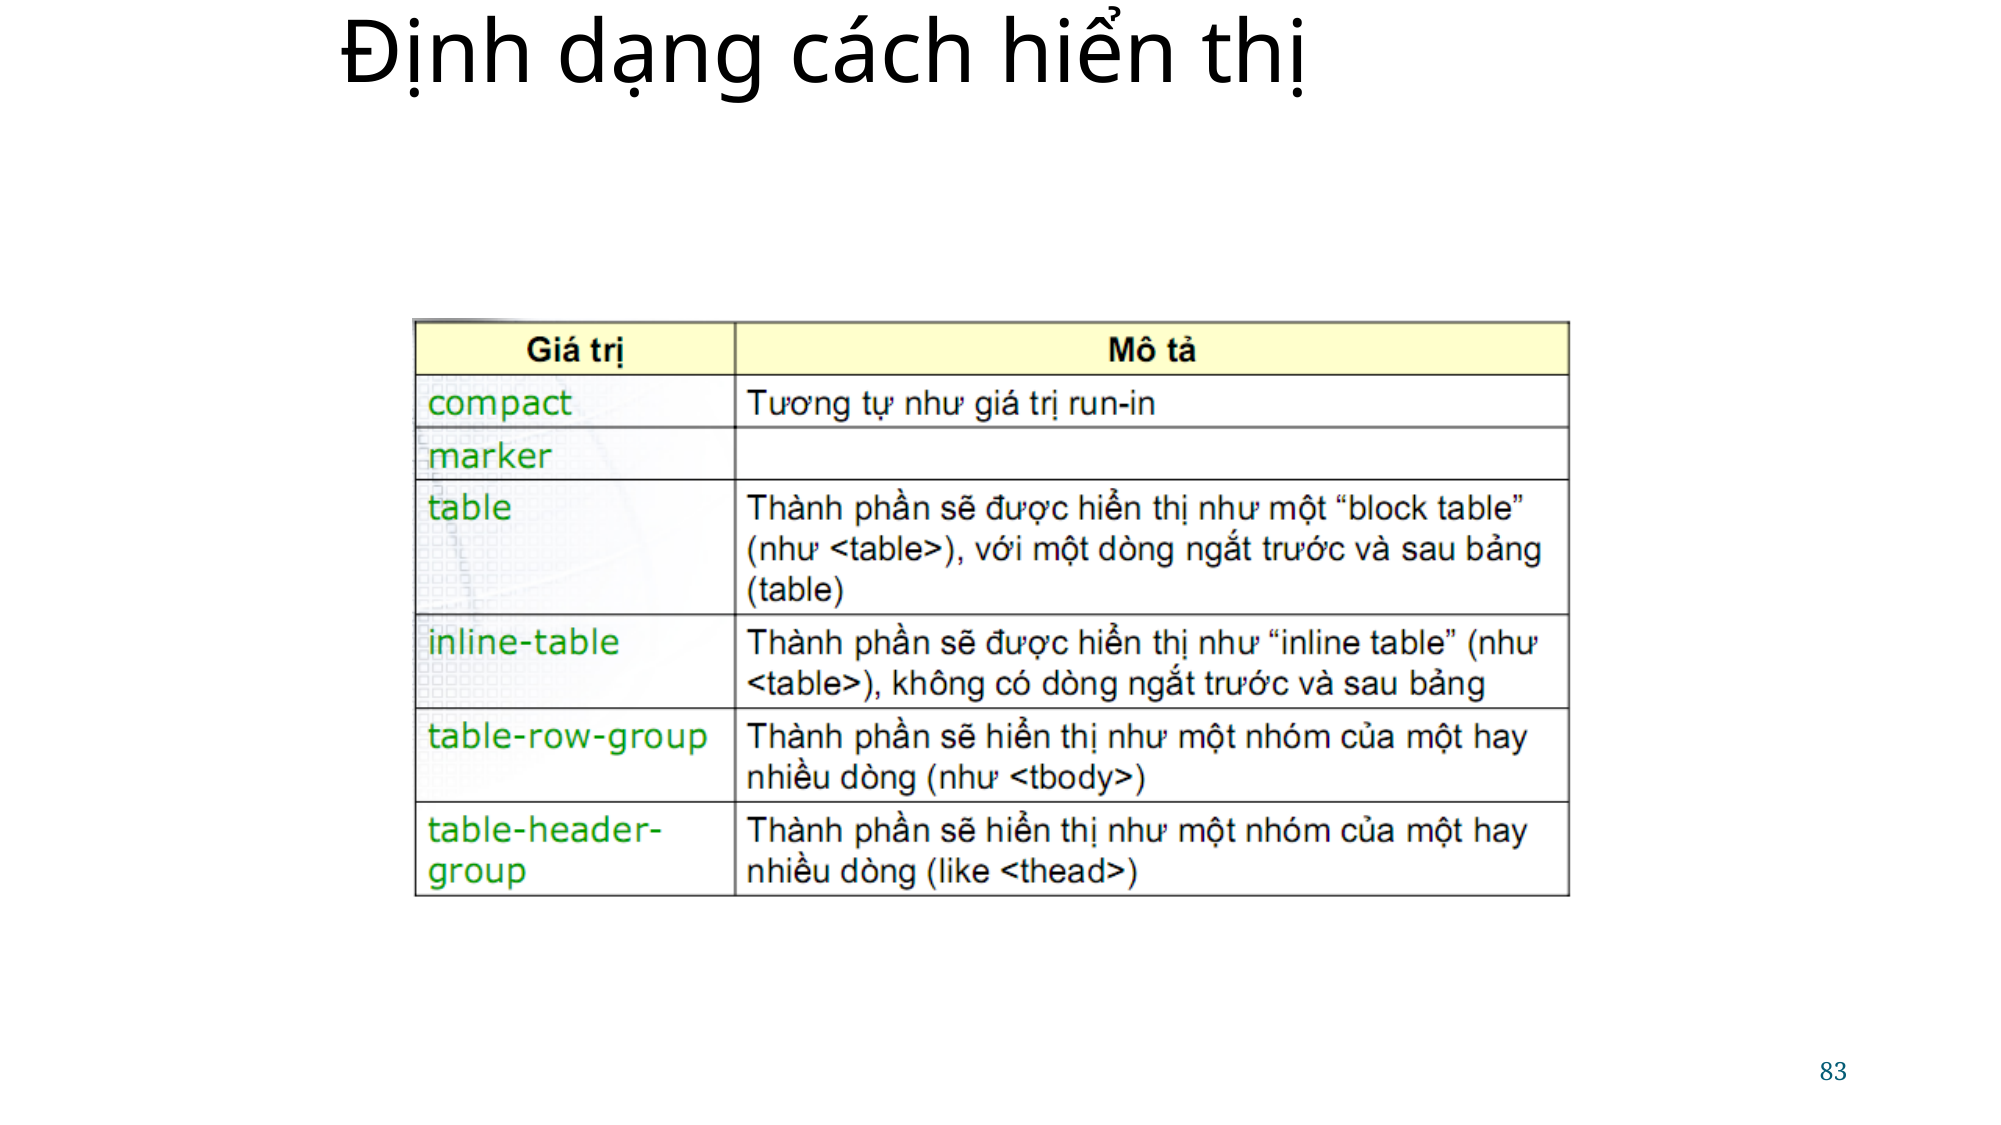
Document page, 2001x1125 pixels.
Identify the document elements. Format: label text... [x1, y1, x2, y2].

slide_number 83 [1412, 1042, 1863, 1103]
picture [412, 318, 1575, 901]
title Định dạng cách hiển thị [324, 0, 1713, 110]
